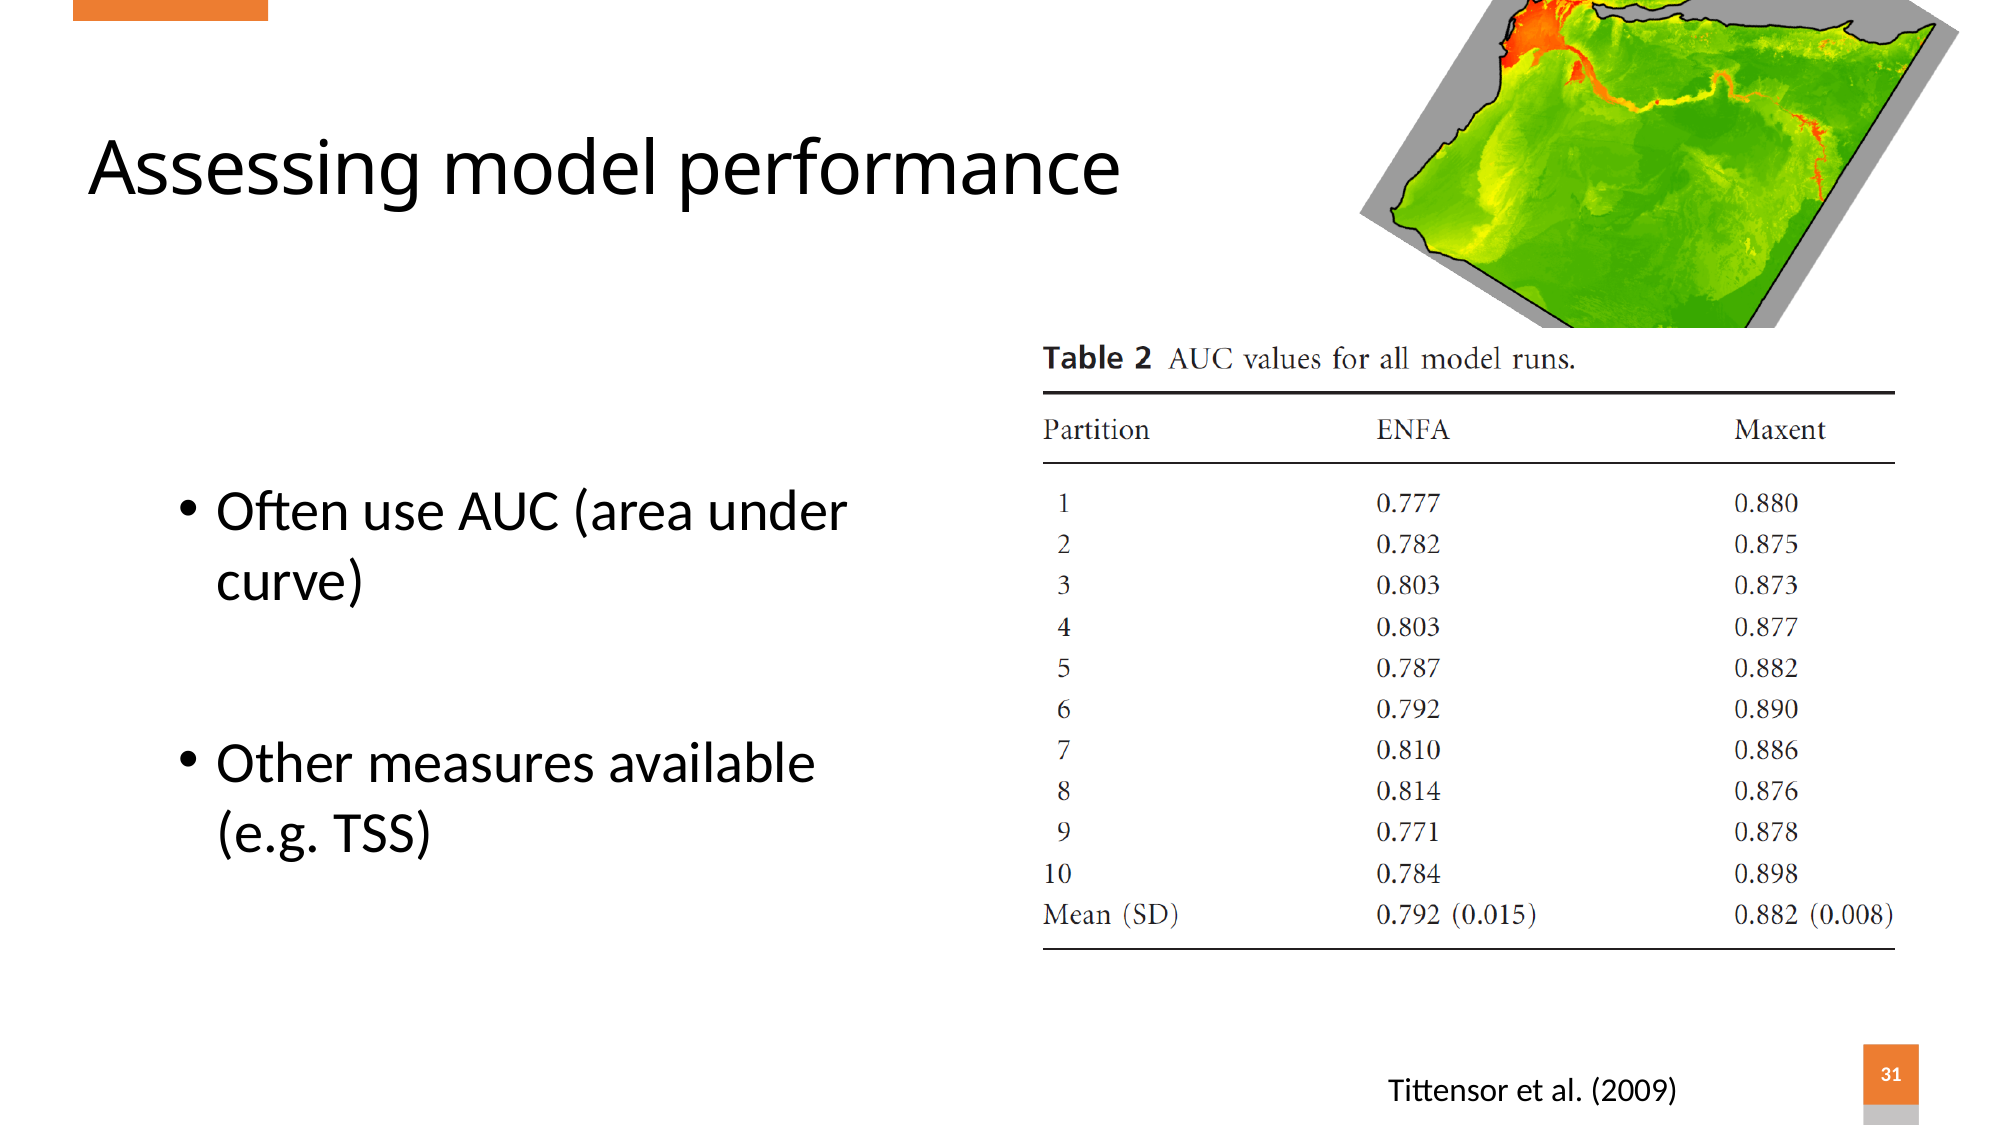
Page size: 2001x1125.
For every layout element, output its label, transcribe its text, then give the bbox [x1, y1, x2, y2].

title Assessing model performance [73, 121, 1173, 219]
text_box Tittensor et al. (2009) [1373, 1060, 2000, 1116]
picture [1018, 0, 1959, 960]
text_box Often use AUC (area under curve) Other measures available (e.g. TSS) [164, 465, 907, 1125]
